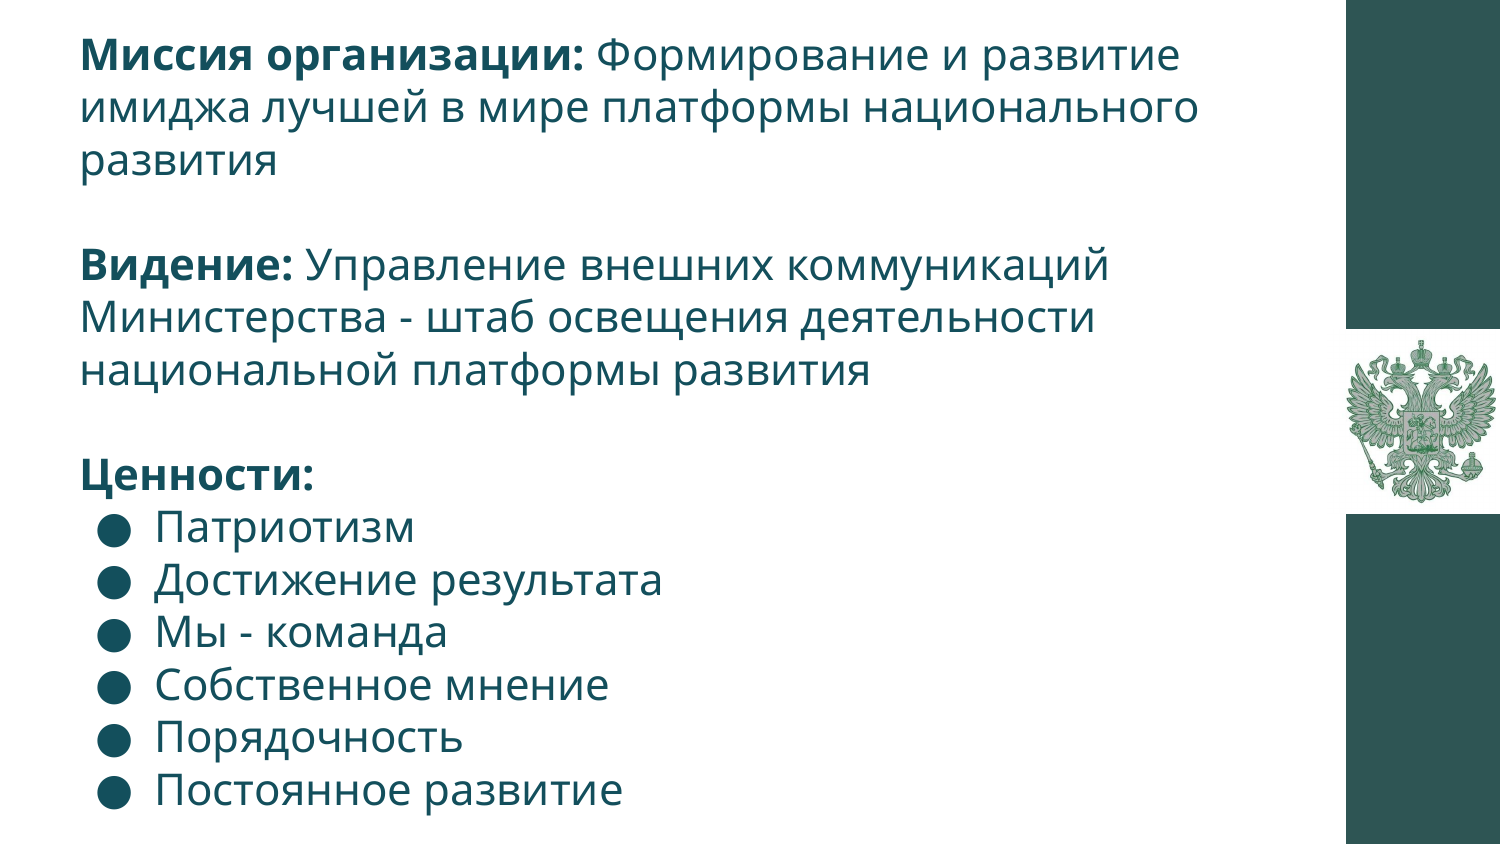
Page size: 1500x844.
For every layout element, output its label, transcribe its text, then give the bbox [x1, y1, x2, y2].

title Миссия организации: Формирование и развитие имиджа лучшей в мире платформы национального развития Видение: Управление внешних коммуникаций Министерства - штаб освещения деятельности национальной платформы развития Ценности: Патриотизм Достижение результата Мы - команда Собственное мнение Порядочность Постоянное развитие [64, 17, 1299, 824]
picture [1326, 0, 1500, 844]
